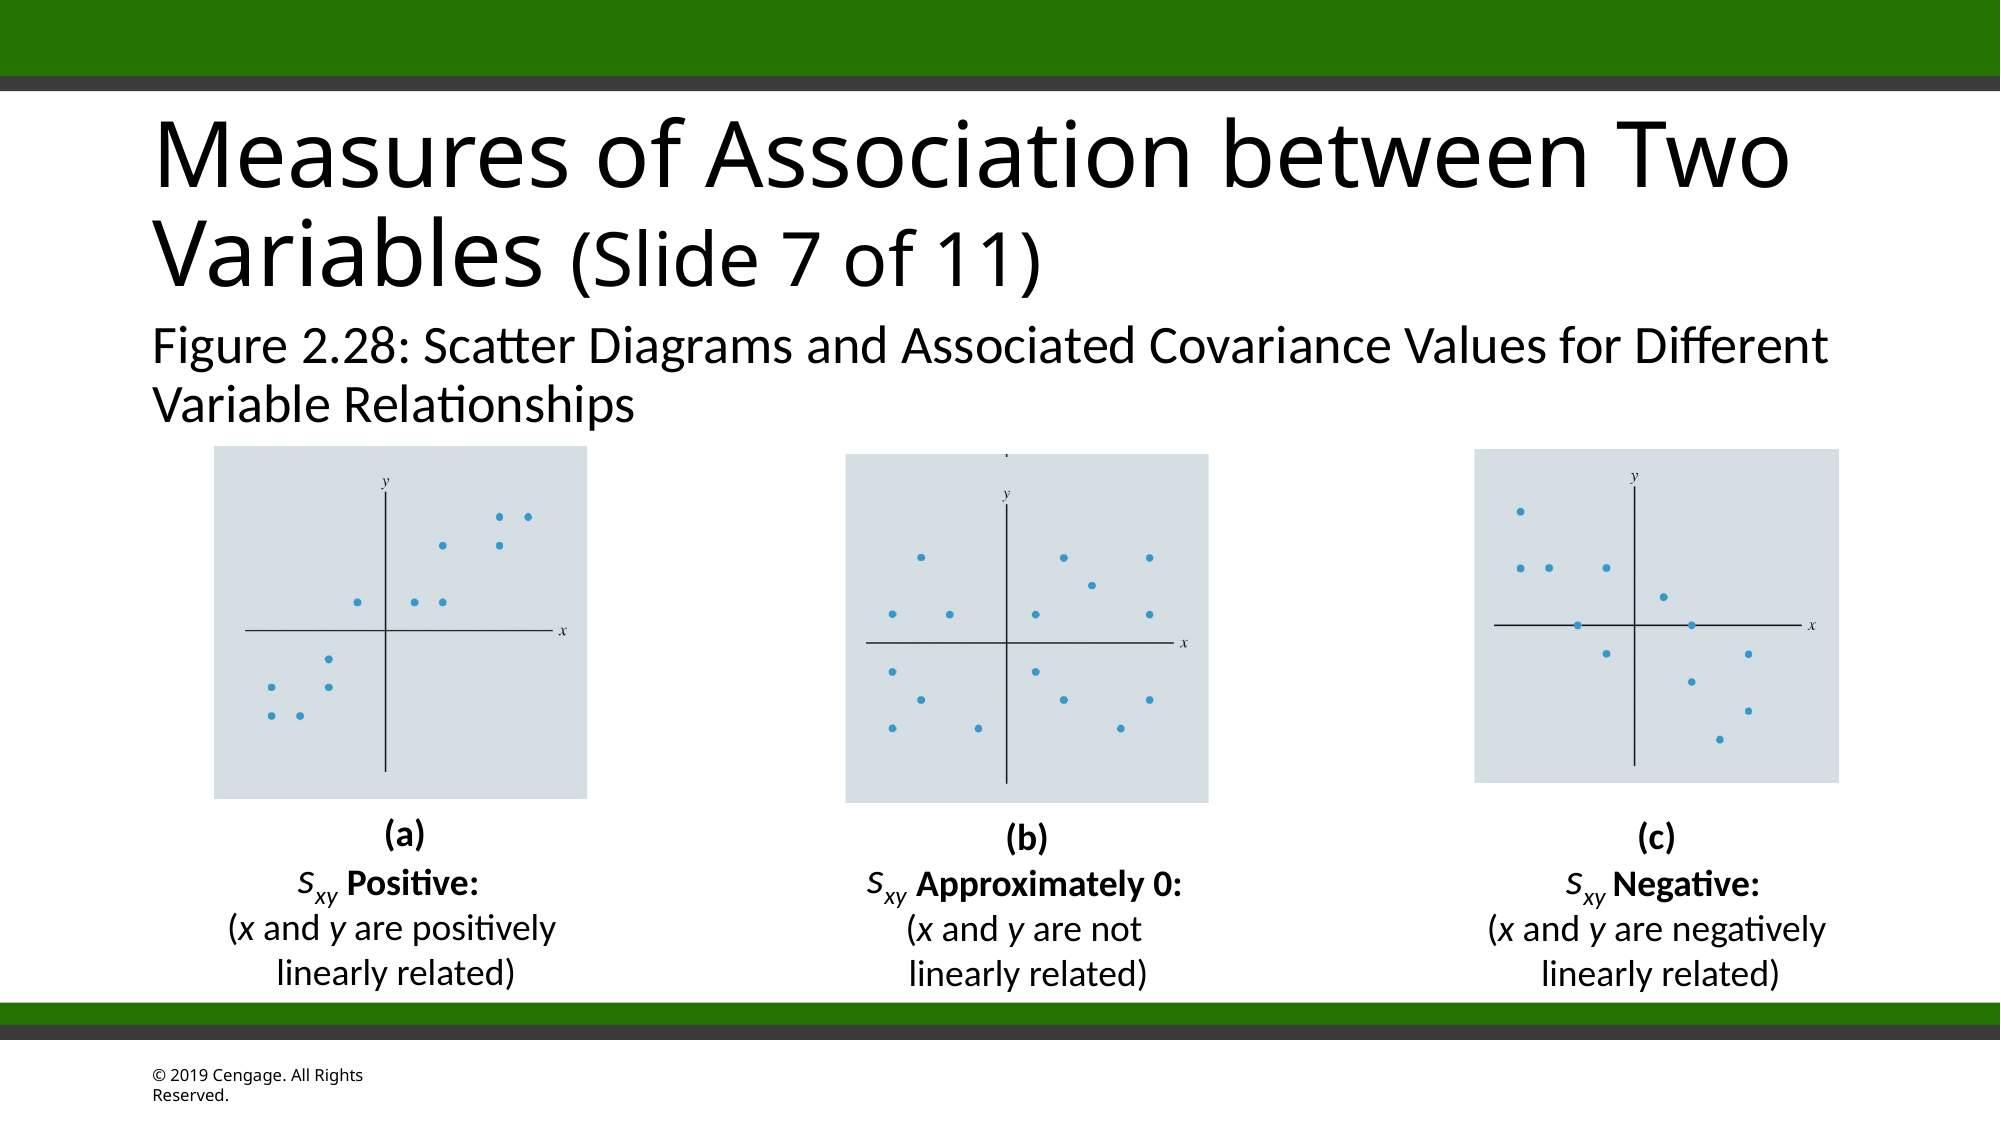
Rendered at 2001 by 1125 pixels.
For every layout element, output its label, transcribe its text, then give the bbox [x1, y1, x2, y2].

list Figure 2.28: Scatter Diagrams and Associated Covariance Values for Different Variable Relationships [137, 309, 1863, 440]
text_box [1558, 850, 1614, 920]
list Positive: (x and y are positively linearly related) [166, 850, 618, 1024]
picture [214, 446, 588, 799]
list Negative: (x and y are negatively linearly related) [1462, 851, 1851, 1024]
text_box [859, 849, 915, 919]
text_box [290, 849, 346, 919]
list (b) [985, 810, 1070, 851]
picture [845, 454, 1209, 803]
picture [1474, 449, 1839, 783]
list Approximately 0: (x and y are not linearly related) [810, 851, 1238, 1024]
list (c) [1613, 809, 1701, 851]
list (a) [355, 807, 454, 850]
title Measures of Association between Two Variables (Slide 7 of 11) [137, 101, 1863, 232]
